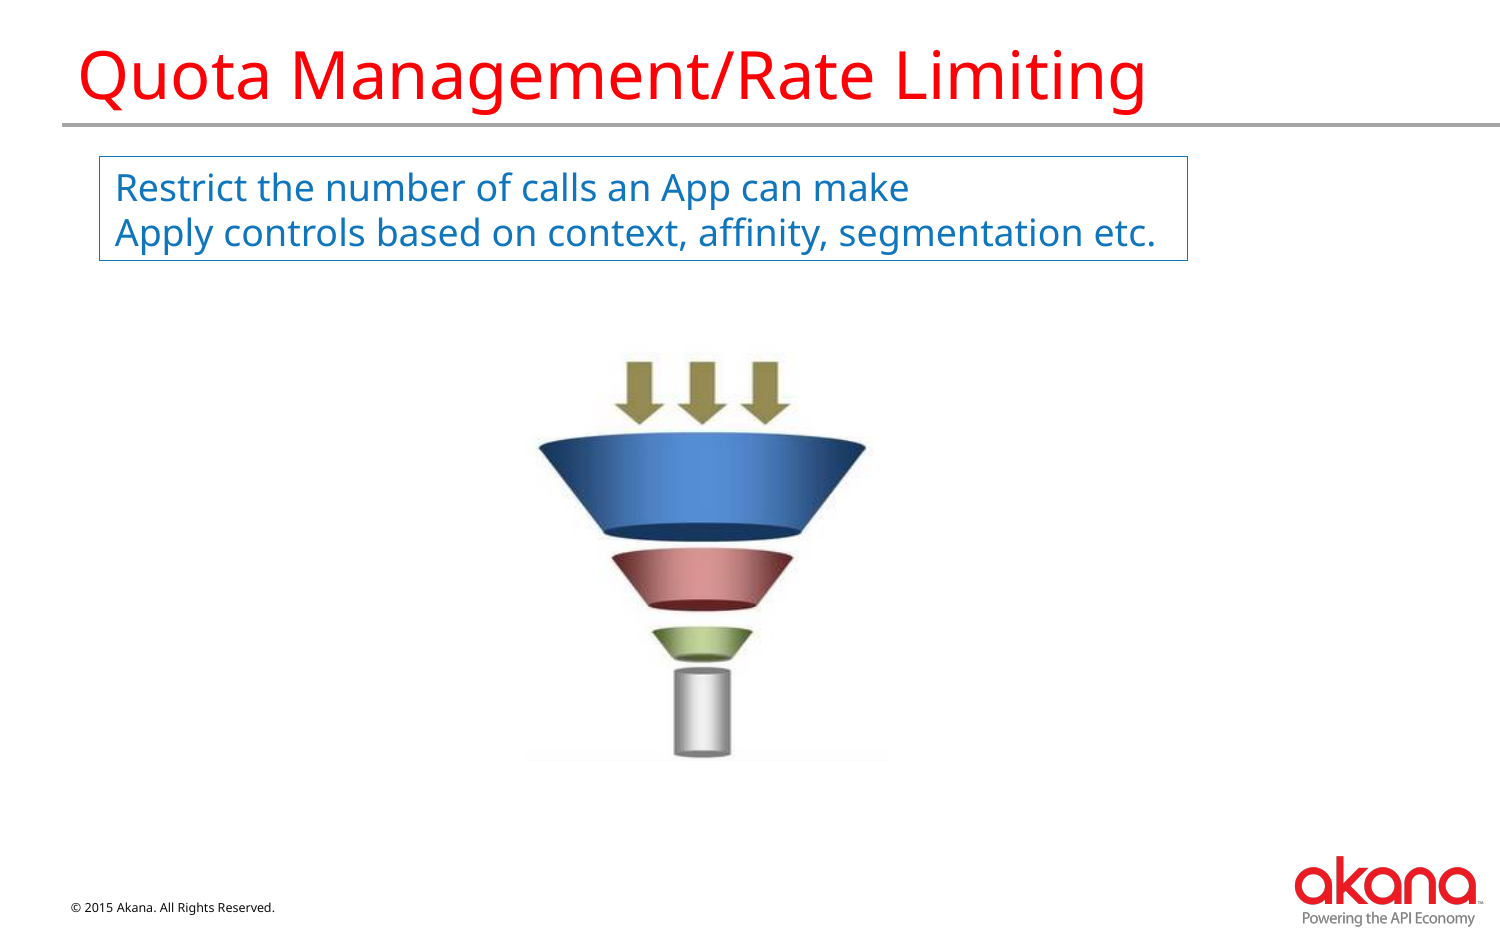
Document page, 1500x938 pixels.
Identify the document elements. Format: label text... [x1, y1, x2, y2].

title Quota Management/Rate Limiting [62, 62, 1500, 121]
picture [524, 340, 888, 761]
text_box Restrict the number of calls an App can make Apply controls based on context, affinity, segmentation etc. [99, 156, 1188, 261]
